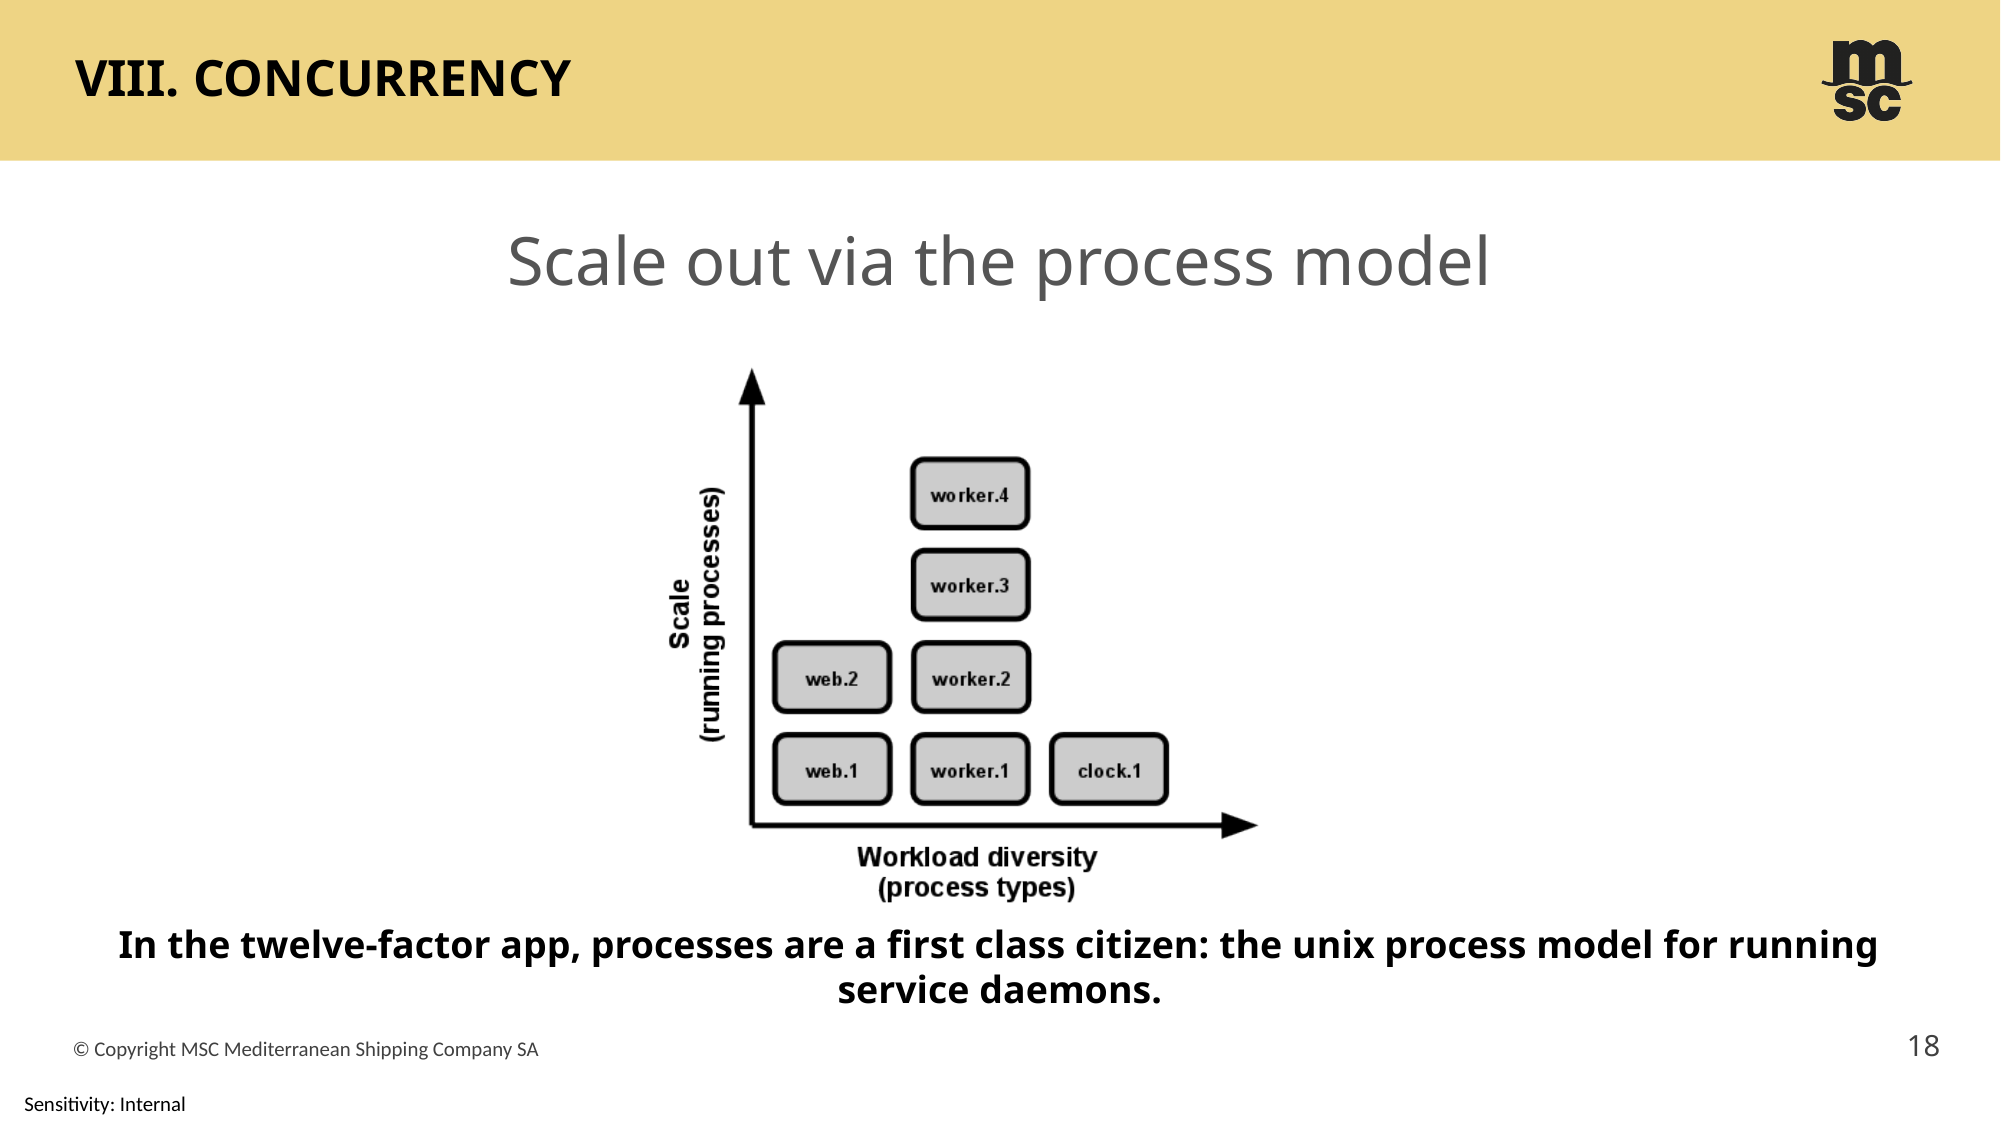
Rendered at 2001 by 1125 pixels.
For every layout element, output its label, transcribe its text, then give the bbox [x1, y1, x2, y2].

text_box In the twelve-factor app, processes are a first class citizen: the unix process model for running service daemons. [72, 913, 1928, 1019]
slide_number 18 [1879, 1019, 1956, 1070]
footer © Copyright MSC Mediterranean Shipping Company SA [57, 1027, 663, 1079]
text_box Scale out via the process model [0, 210, 2000, 306]
title VIII. Concurrency [75, 6, 1474, 155]
picture [1797, 5, 1937, 157]
picture [662, 360, 1266, 910]
